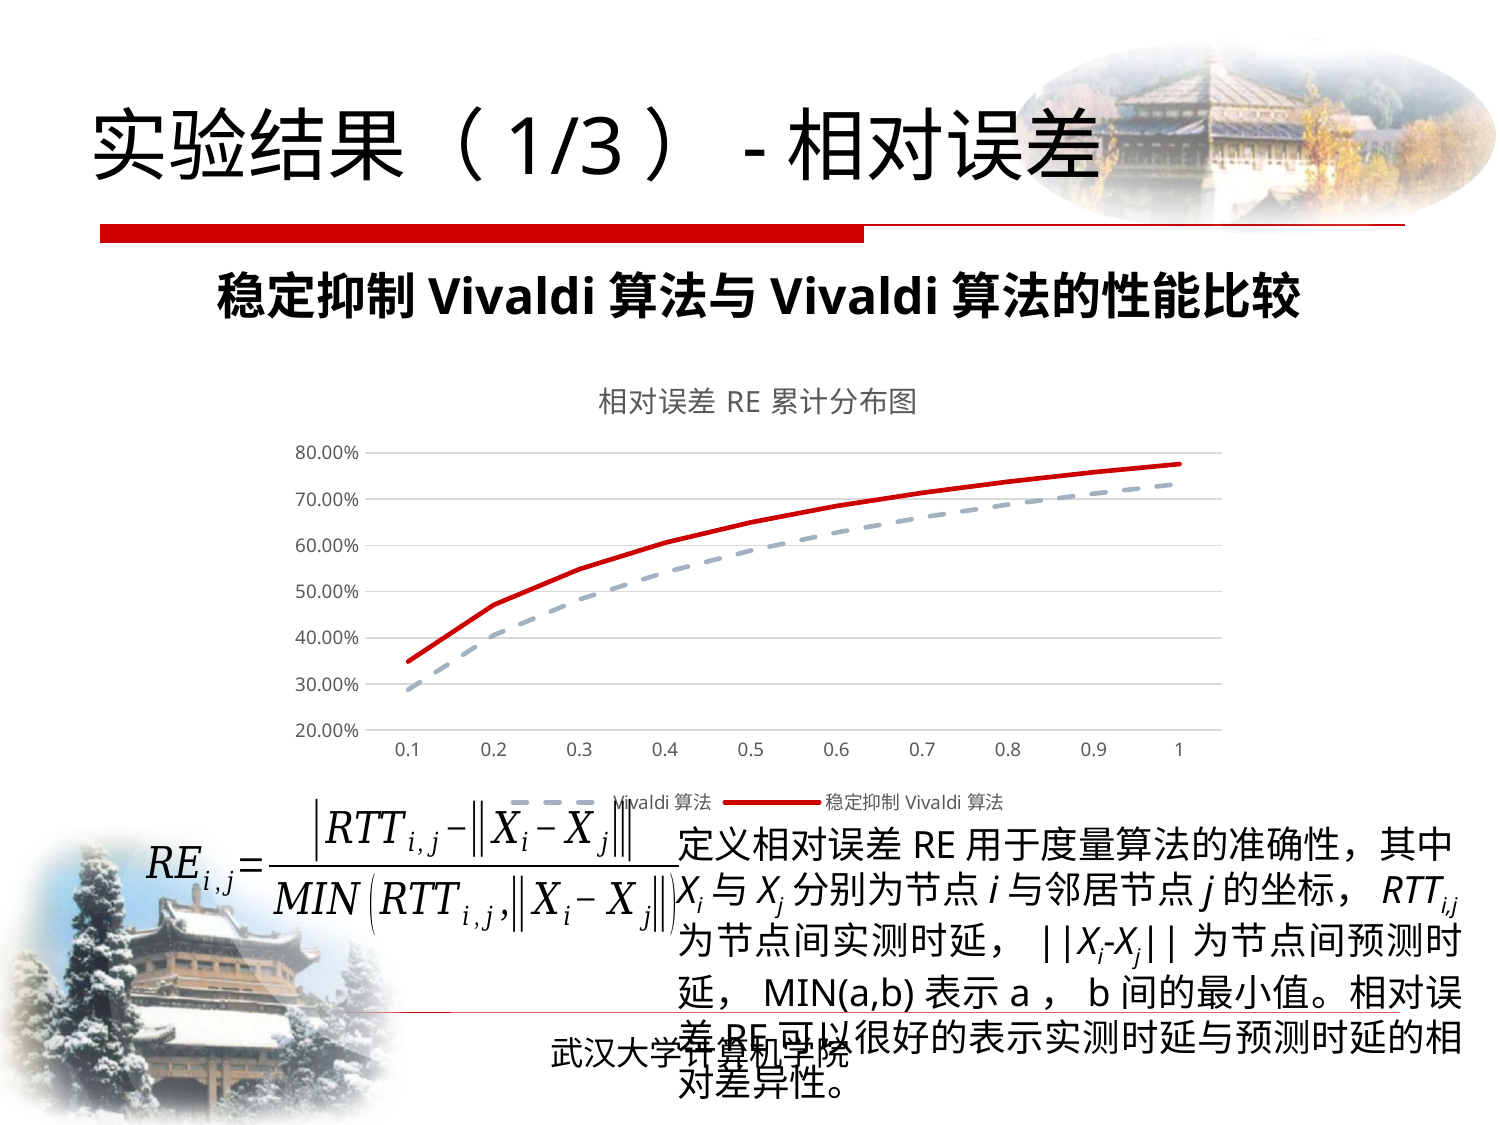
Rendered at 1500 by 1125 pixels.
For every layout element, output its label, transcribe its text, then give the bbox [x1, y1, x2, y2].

picture [1012, 34, 1496, 238]
picture [0, 826, 408, 1125]
chart [275, 351, 1242, 822]
title 实验结果（1/3）-相对误差 [75, 87, 1425, 233]
footer 武汉大学计算机学院 [412, 1024, 662, 1103]
text_box 稳定抑制Vivaldi算法与Vivaldi算法的性能比较 [75, 257, 1443, 332]
text_box 定义相对误差RE用于度量算法的准确性，其中Xi与Xj分别为节点i与邻居节点j的坐标，RTTi,j为节点间实测时延，||Xi-Xj||为节点间预测时延，MIN(a,b)表示a，b间的最小值。相对误差RE可以很好的表示实测时延与预测时延的相对差异性。 [662, 813, 1479, 1111]
